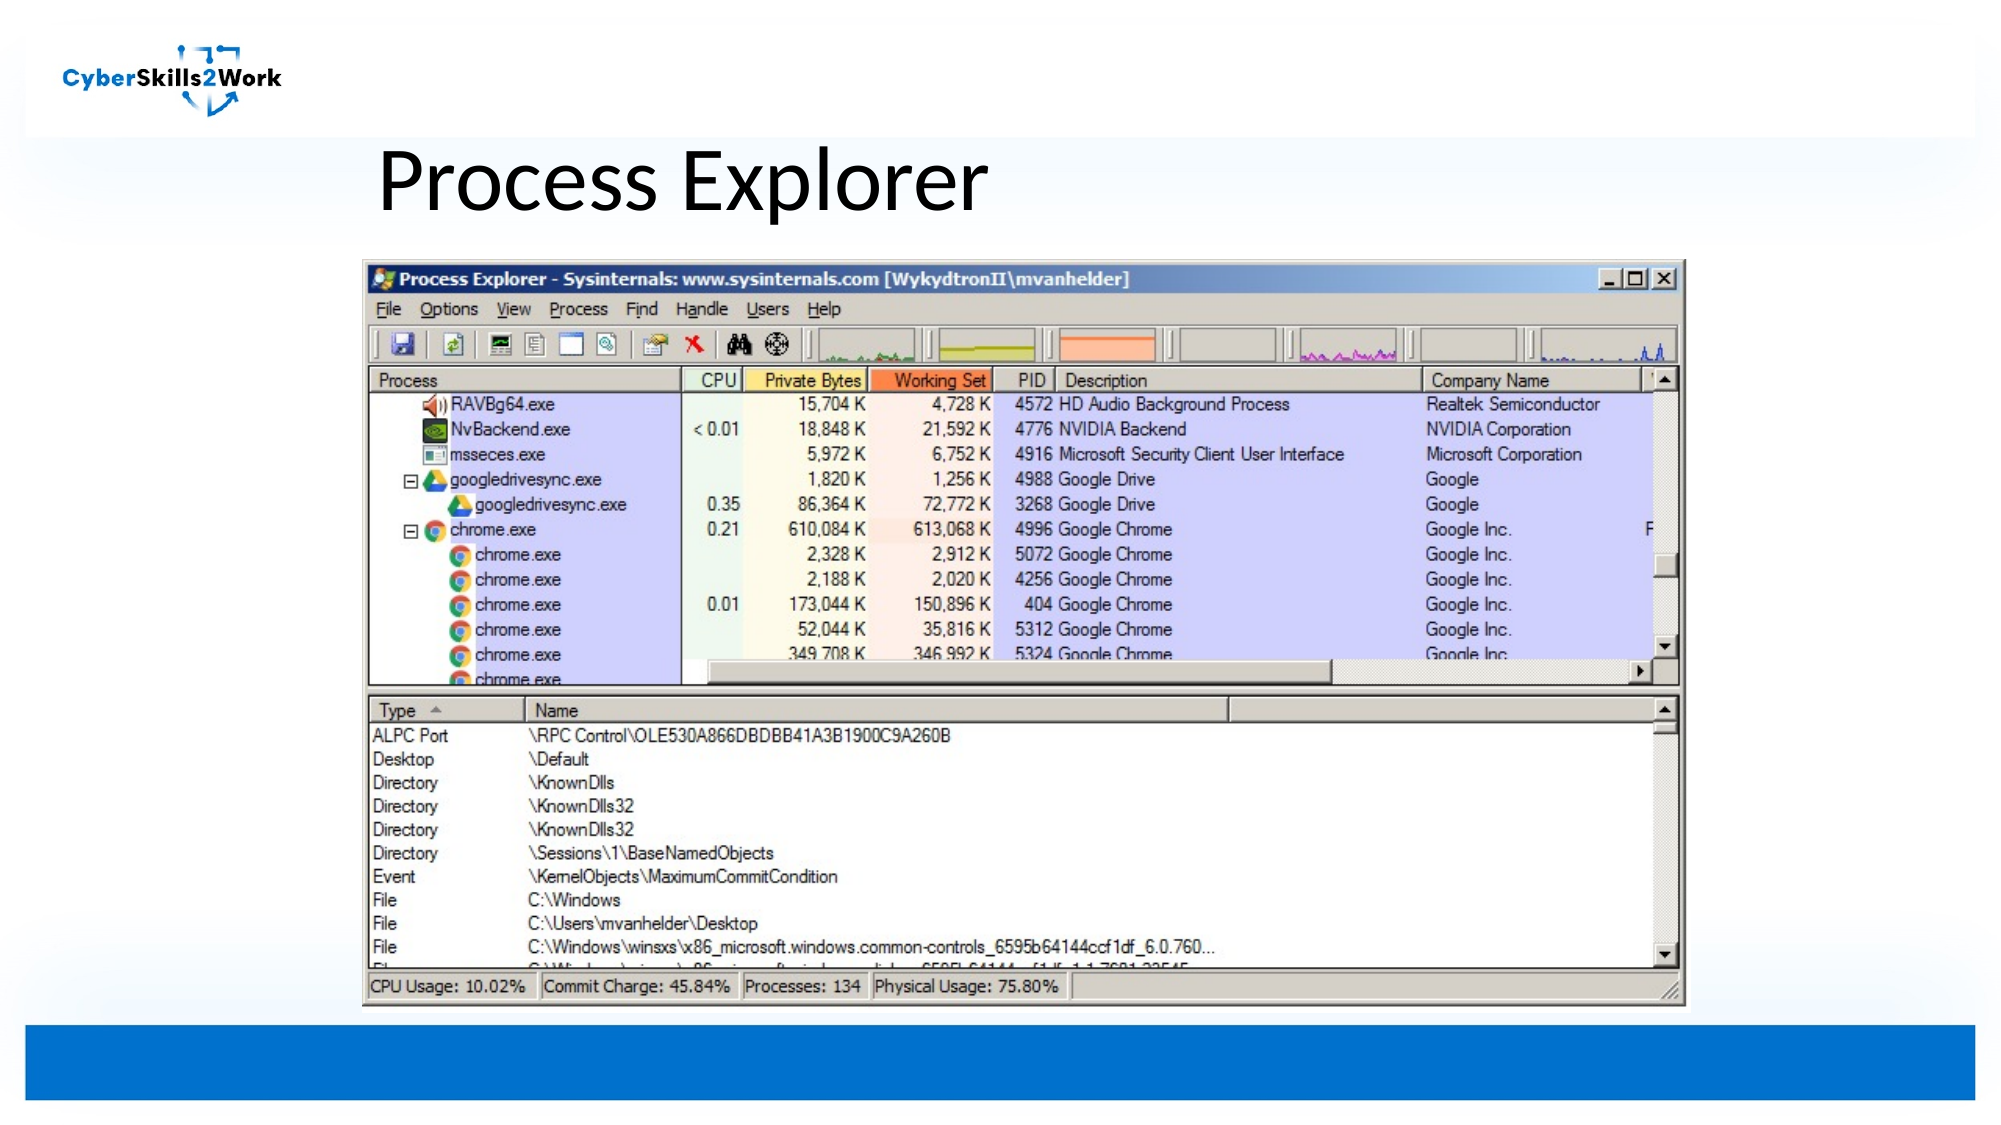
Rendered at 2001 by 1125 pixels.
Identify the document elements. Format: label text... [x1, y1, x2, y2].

picture [0, 0, 2000, 1125]
title Process Explorer [362, 112, 1638, 250]
